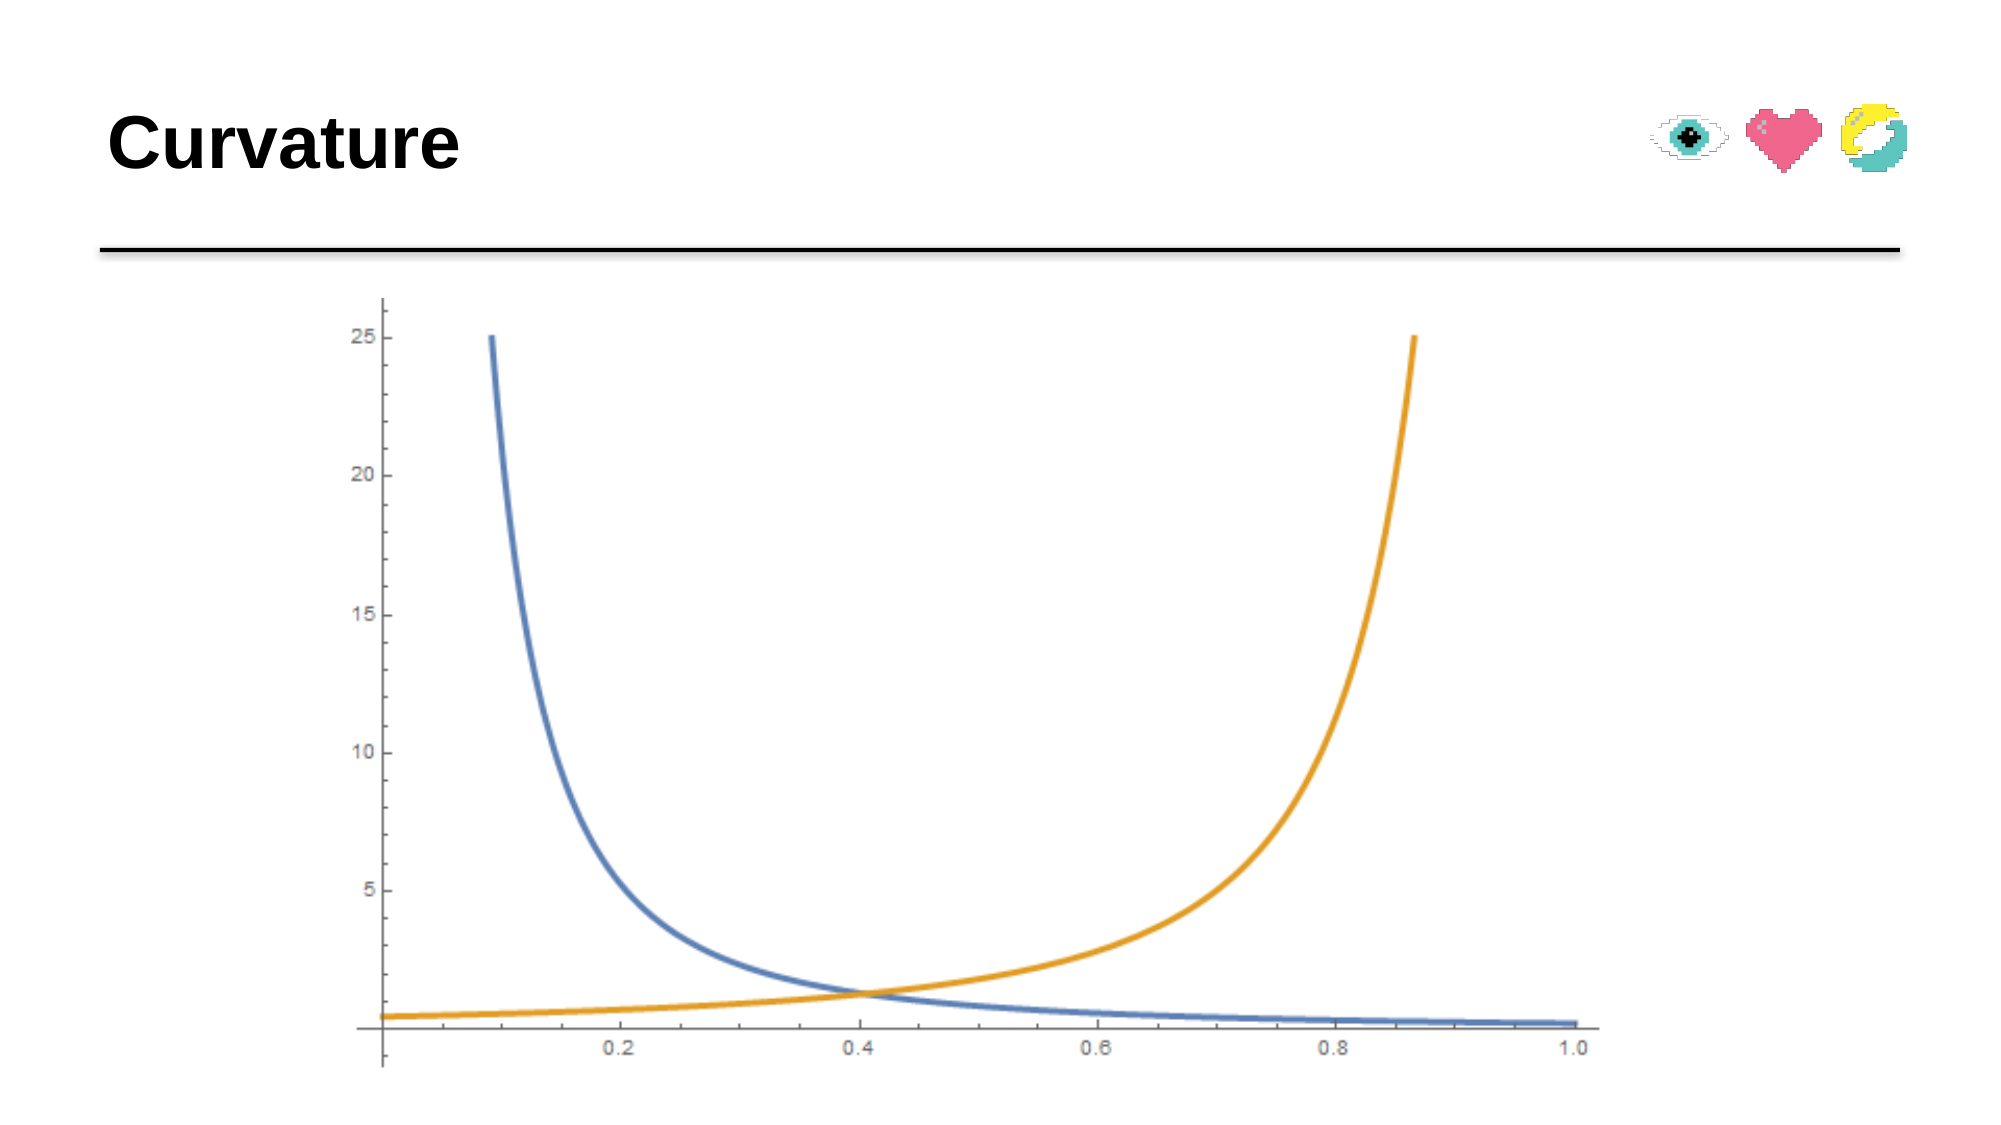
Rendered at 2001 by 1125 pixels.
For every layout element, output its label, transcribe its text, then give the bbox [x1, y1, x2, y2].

picture [351, 298, 1602, 1070]
picture [1650, 104, 1907, 173]
title Curvature [99, 44, 1563, 234]
